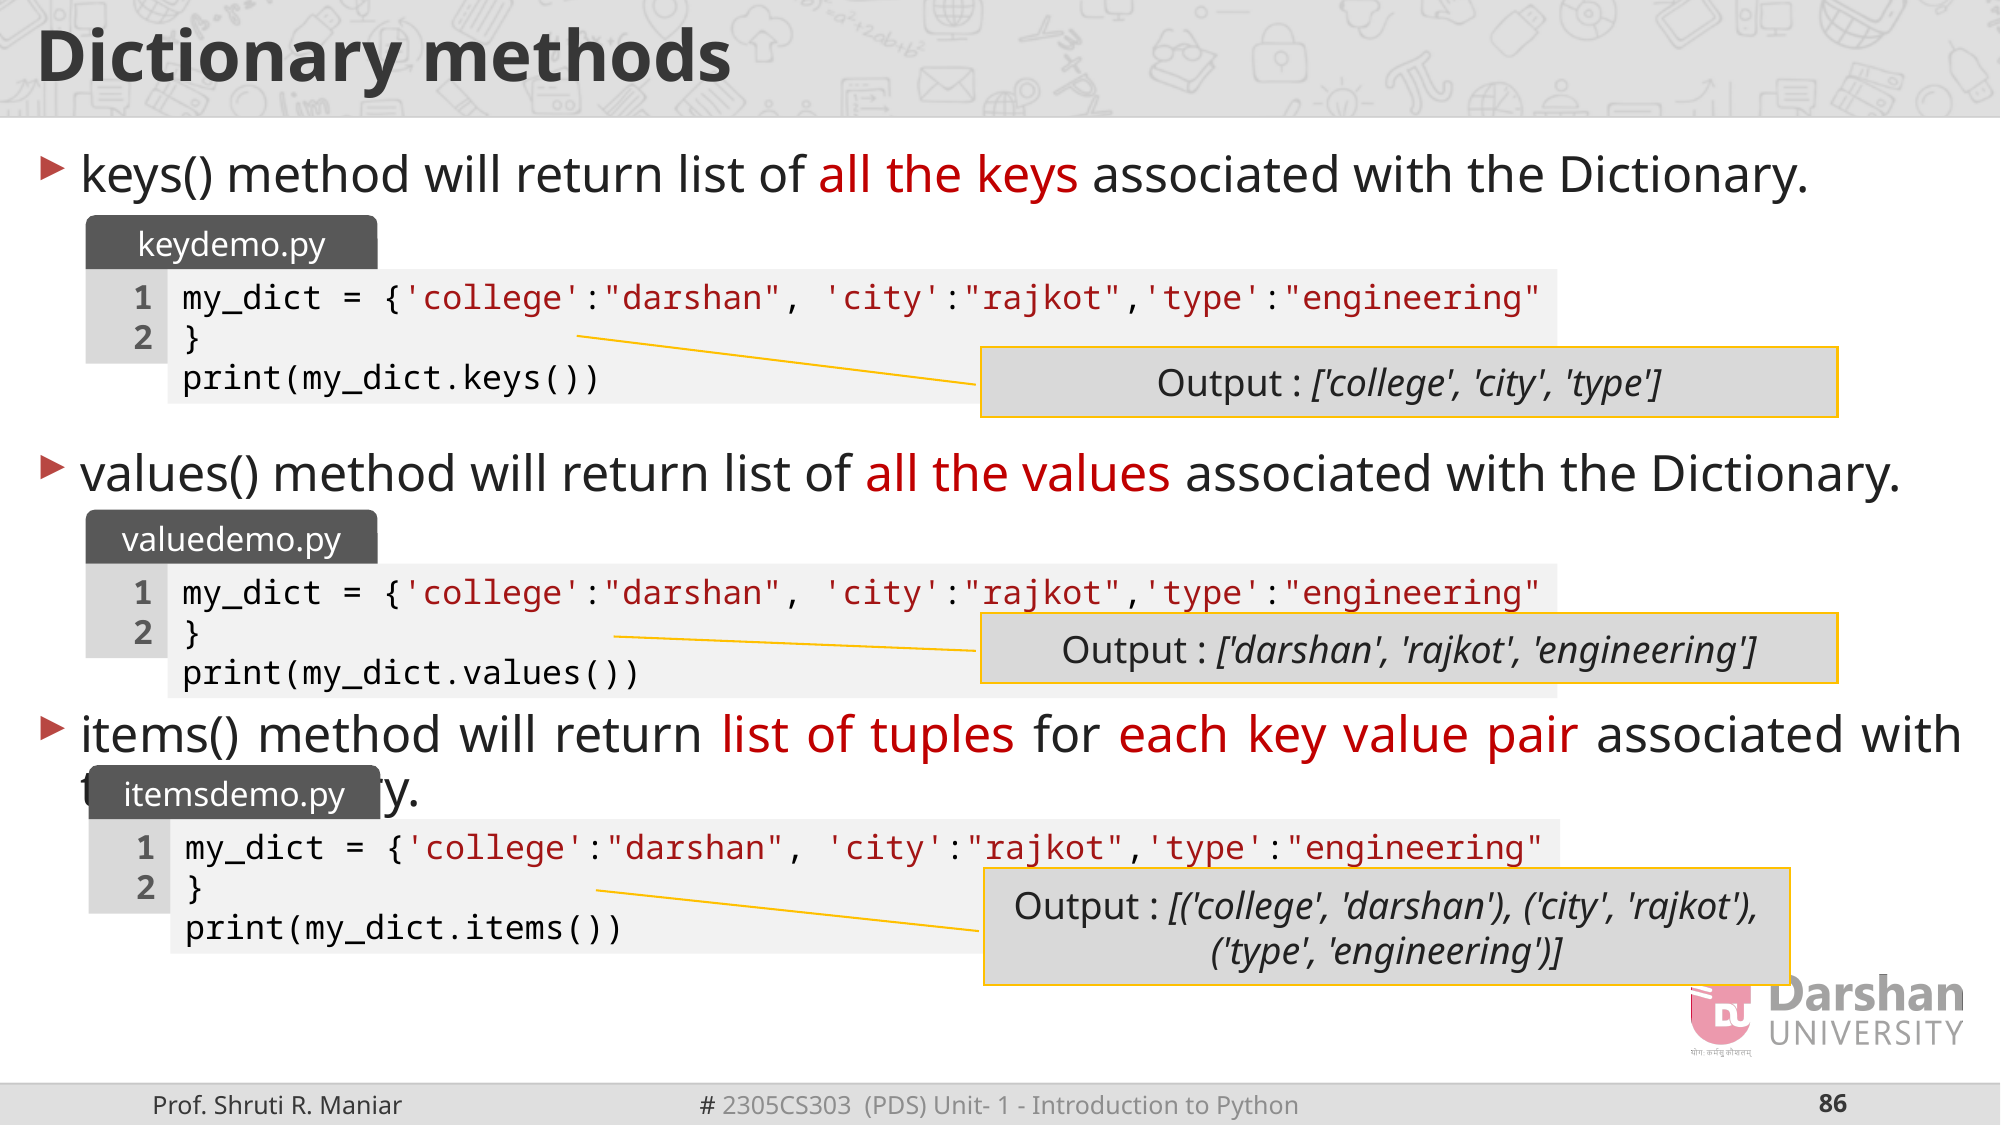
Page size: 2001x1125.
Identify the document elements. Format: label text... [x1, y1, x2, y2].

text_box Output : ['college', 'city', 'type'] [980, 346, 1839, 418]
text_box Output : ['darshan', 'rajkot', 'engineering'] [613, 635, 976, 652]
title Dictionary methods [0, 0, 2000, 117]
text_box 1 2 [85, 271, 168, 364]
text_box 1 2 [85, 565, 168, 659]
text_box Output : ['darshan', 'rajkot', 'engineering'] [980, 612, 1839, 684]
text_box Output : [('college', 'darshan'), ('city', 'rajkot'), ('type', 'engineering')] [595, 889, 980, 933]
text_box my_dict = {'college':"darshan", 'city':"rajkot",'type':"engineering"} print(my_dict.items()) [170, 819, 1561, 954]
list keys() method will return list of all the keys associated with the Dictionary. values() method will return list of all the values associated with the Dictionary. items() method will return list of tuples for each key value pair associated with the Dictionary. [21, 141, 1979, 851]
text_box Syntax [1691, 974, 1963, 1057]
text_box 1 2 [88, 821, 171, 914]
text_box my_dict = {'college':"darshan", 'city':"rajkot",'type':"engineering"} print(my_dict.keys()) [167, 269, 1558, 404]
text_box my_dict = {'college':"darshan", 'city':"rajkot",'type':"engineering"} print(my_dict.values()) [167, 563, 1558, 699]
text_box Output : [('college', 'darshan'), ('city', 'rajkot'), ('type', 'engineering')] [983, 867, 1791, 986]
text_box itemsdemo.py [87, 764, 382, 821]
text_box keydemo.py [84, 214, 379, 271]
text_box Output : ['college', 'city', 'type'] [576, 334, 976, 386]
text_box valuedemo.py [84, 508, 379, 565]
